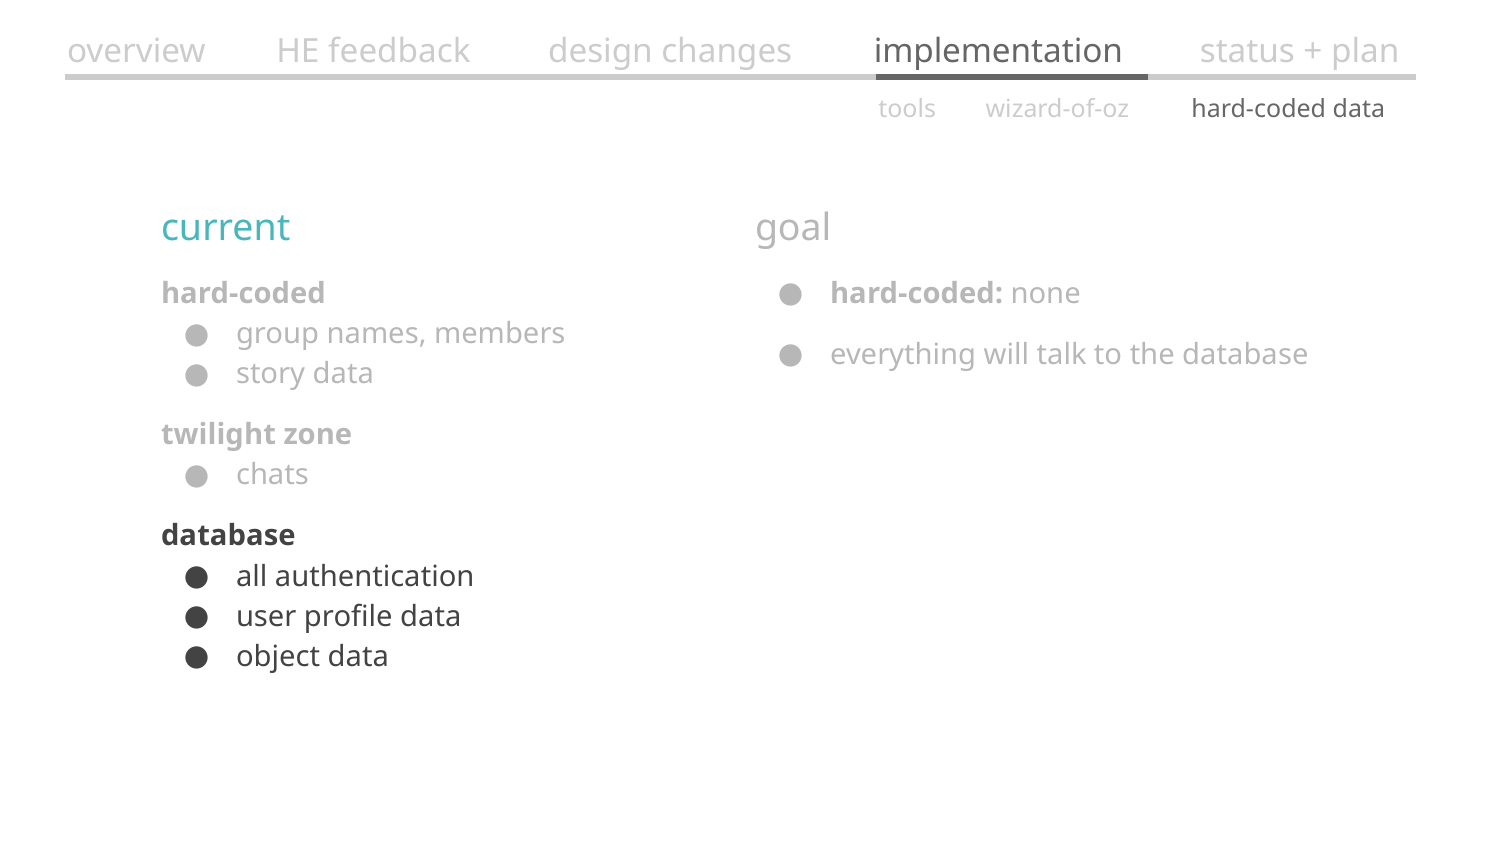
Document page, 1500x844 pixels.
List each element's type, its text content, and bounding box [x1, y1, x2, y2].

text_box implementation [859, 14, 1169, 74]
text_box status + plan [1184, 14, 1431, 77]
text_box goal hard-coded: none everything will talk to the database [740, 181, 1334, 749]
text_box overview [52, 14, 233, 78]
text_box wizard-of-oz [970, 86, 1165, 140]
text_box current hard-coded group names, members story data twilight zone chats database all authentication user profile data object data [146, 181, 740, 749]
text_box tools [863, 86, 959, 140]
text_box design changes [533, 14, 834, 74]
text_box hard-coded data [1176, 77, 1431, 140]
text_box HE feedback [261, 14, 508, 74]
